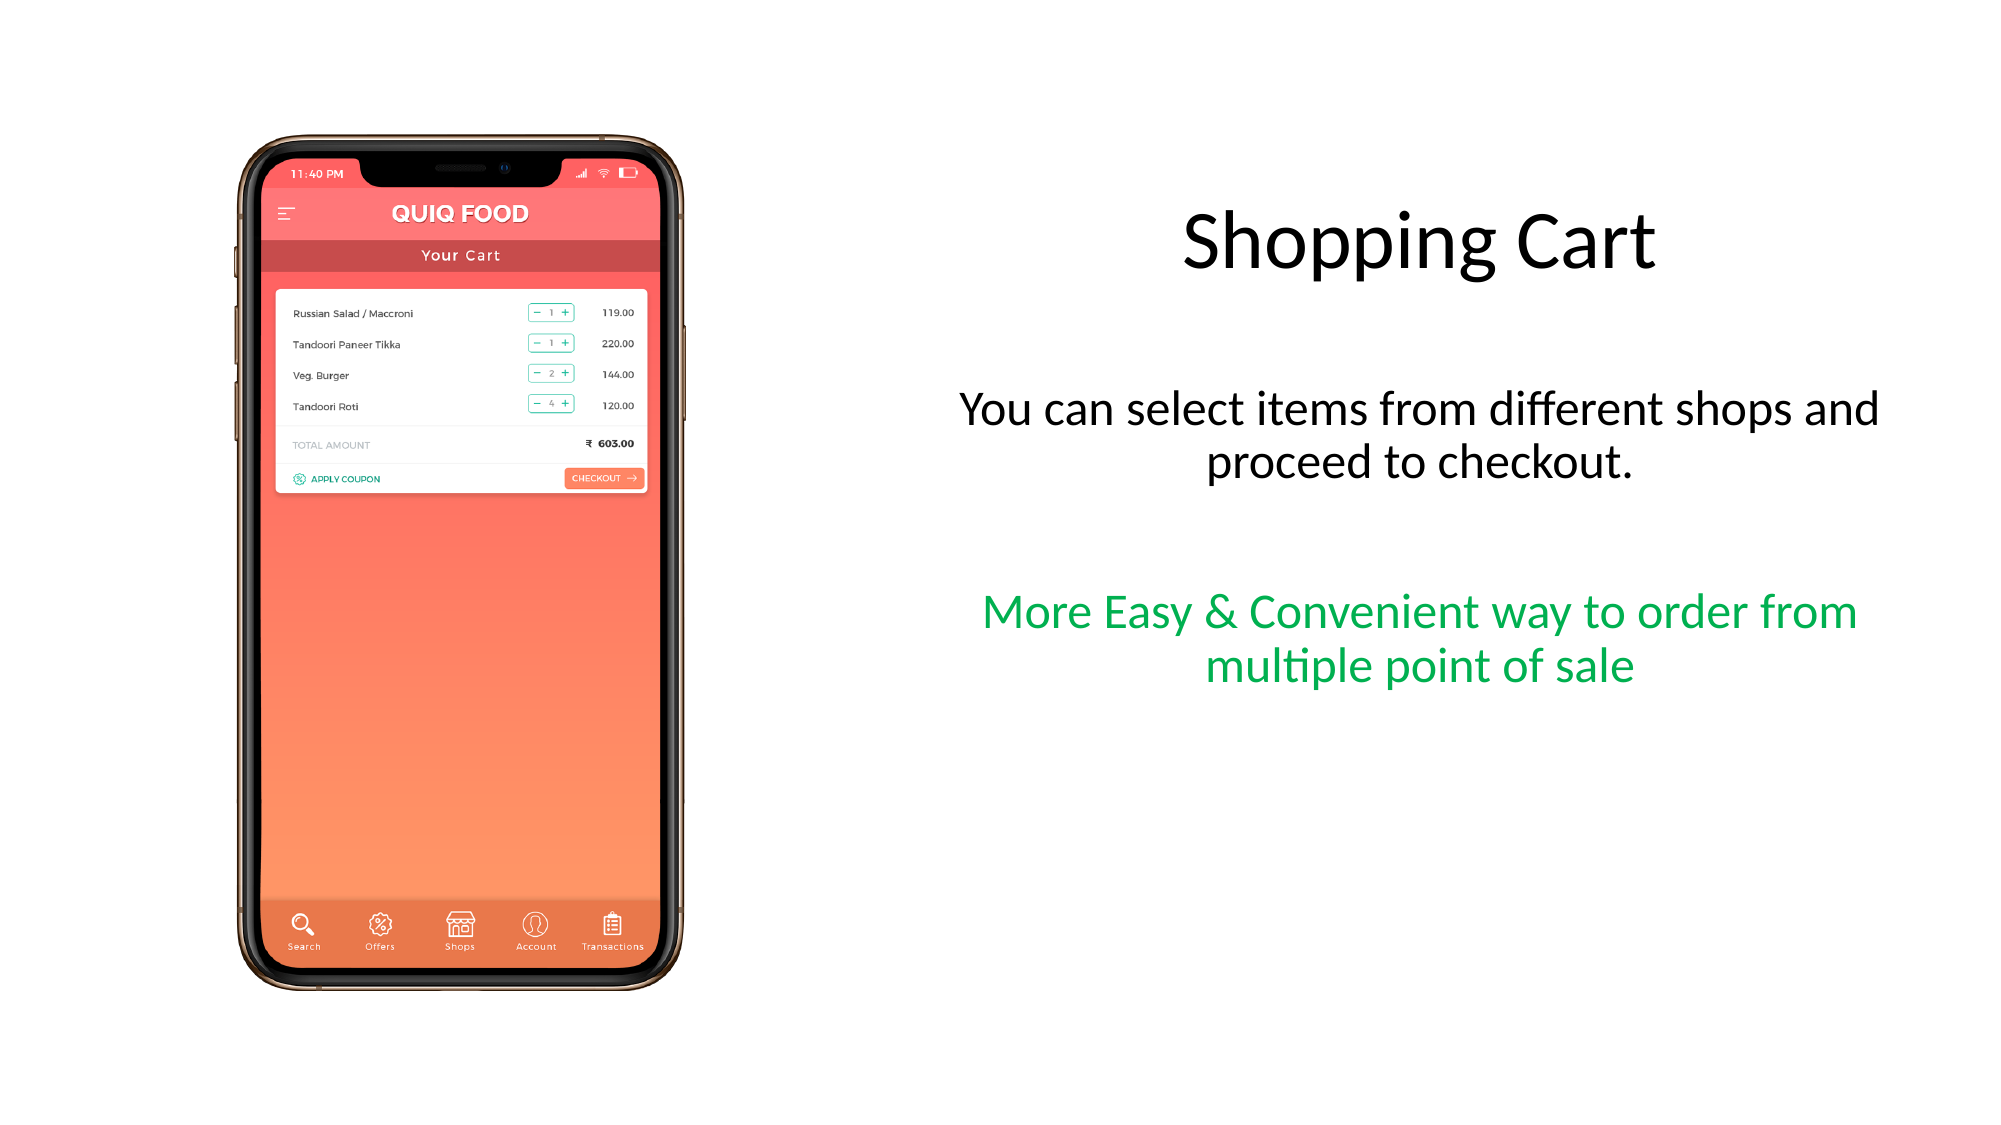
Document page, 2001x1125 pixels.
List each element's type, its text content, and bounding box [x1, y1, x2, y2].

picture [234, 134, 686, 991]
subtitle Shopping Cart You can select items from different shops and proceed to checkout. More Easy & Convenient way to order from multiple point of sale [896, 188, 1944, 784]
